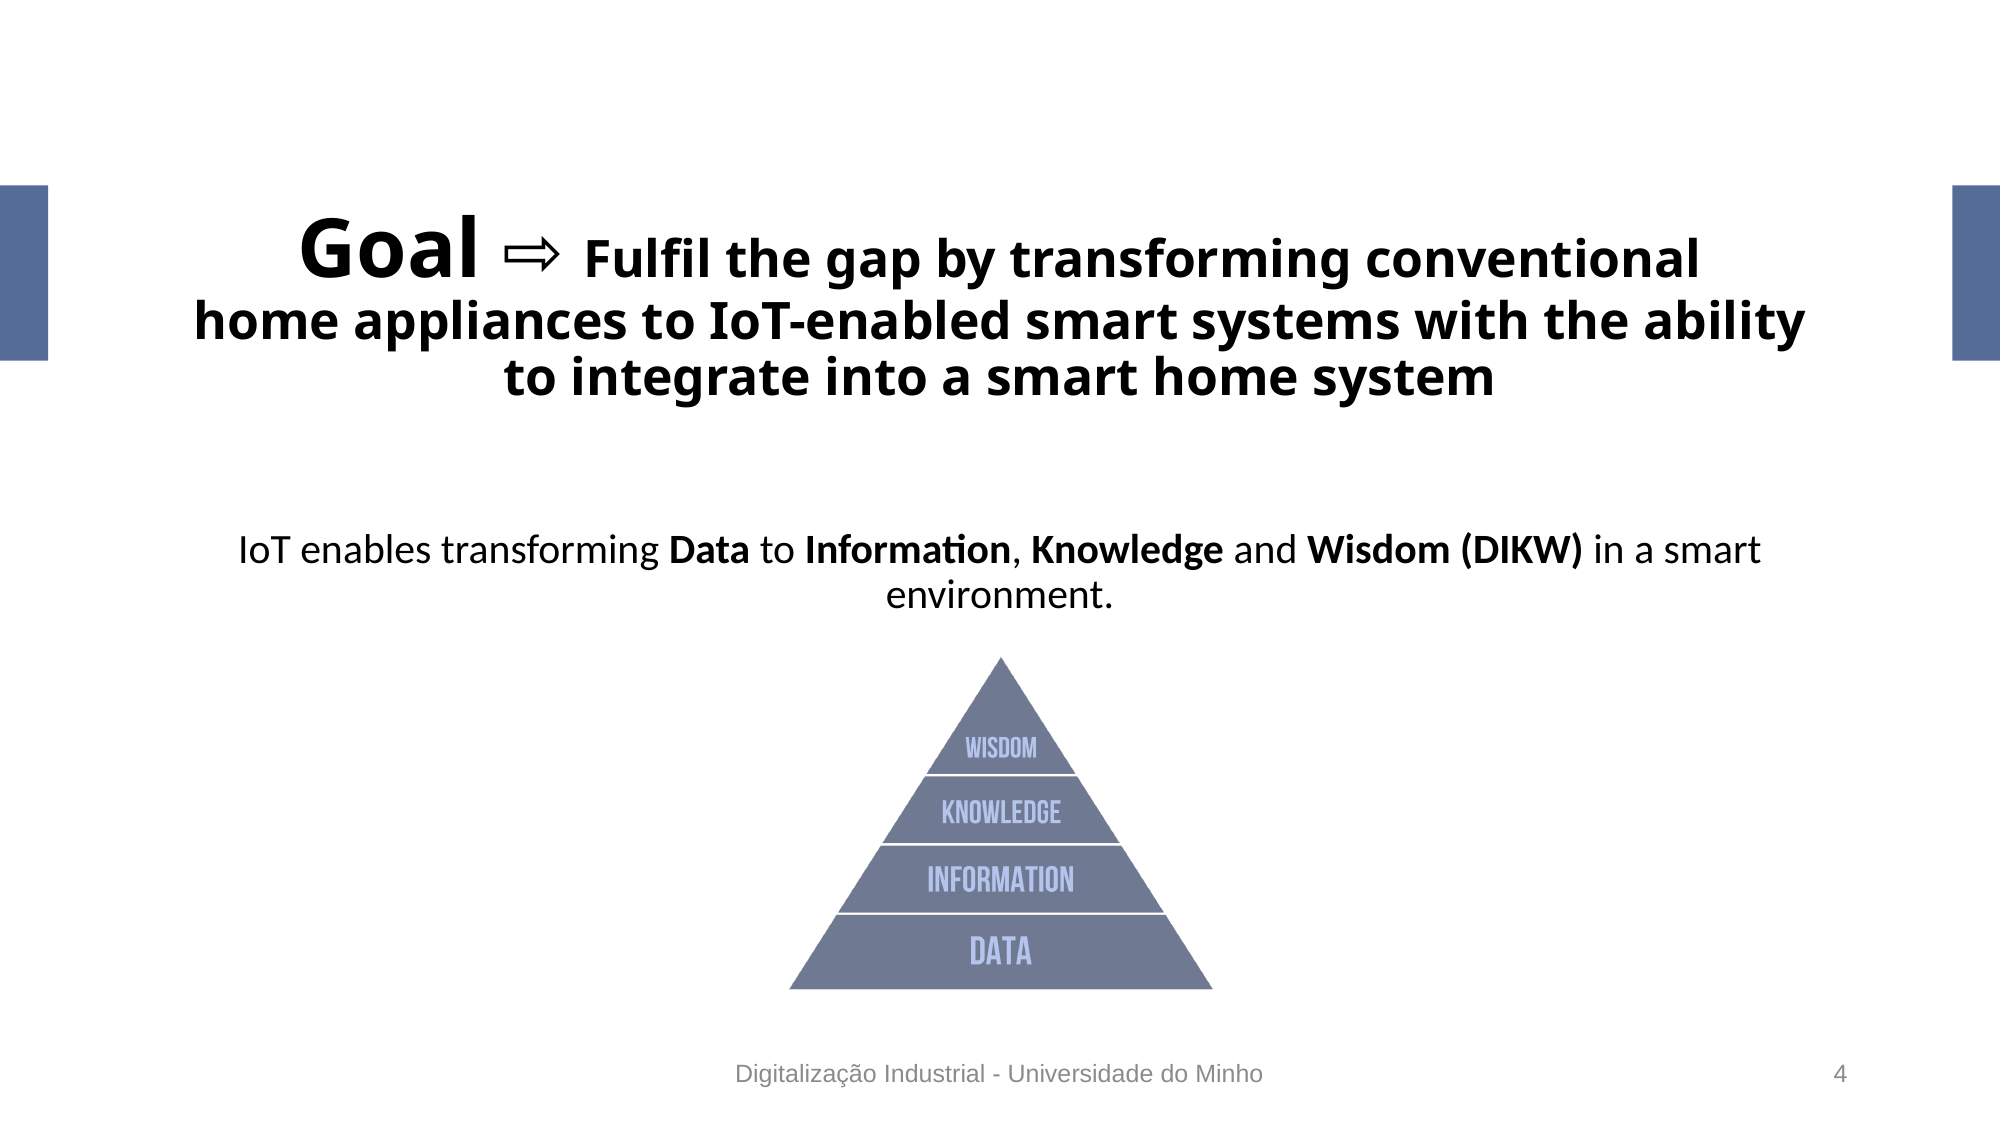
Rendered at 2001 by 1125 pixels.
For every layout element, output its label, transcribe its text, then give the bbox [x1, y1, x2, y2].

picture [789, 657, 1213, 990]
slide_number 4 [1412, 1042, 1863, 1103]
text_box [1952, 185, 2000, 361]
list IoT enables transforming Data to Information, Knowledge and Wisdom (DIKW) in a smart environment. [137, 429, 1863, 1125]
text_box [0, 185, 49, 361]
title Goal ⇨ Fulfil the gap by transforming conventional home appliances to IoT-enabled smart systems with the ability to integrate into a smart home system [137, 197, 1863, 416]
footer Digitalização Industrial - Universidade do Minho [662, 1042, 1338, 1103]
